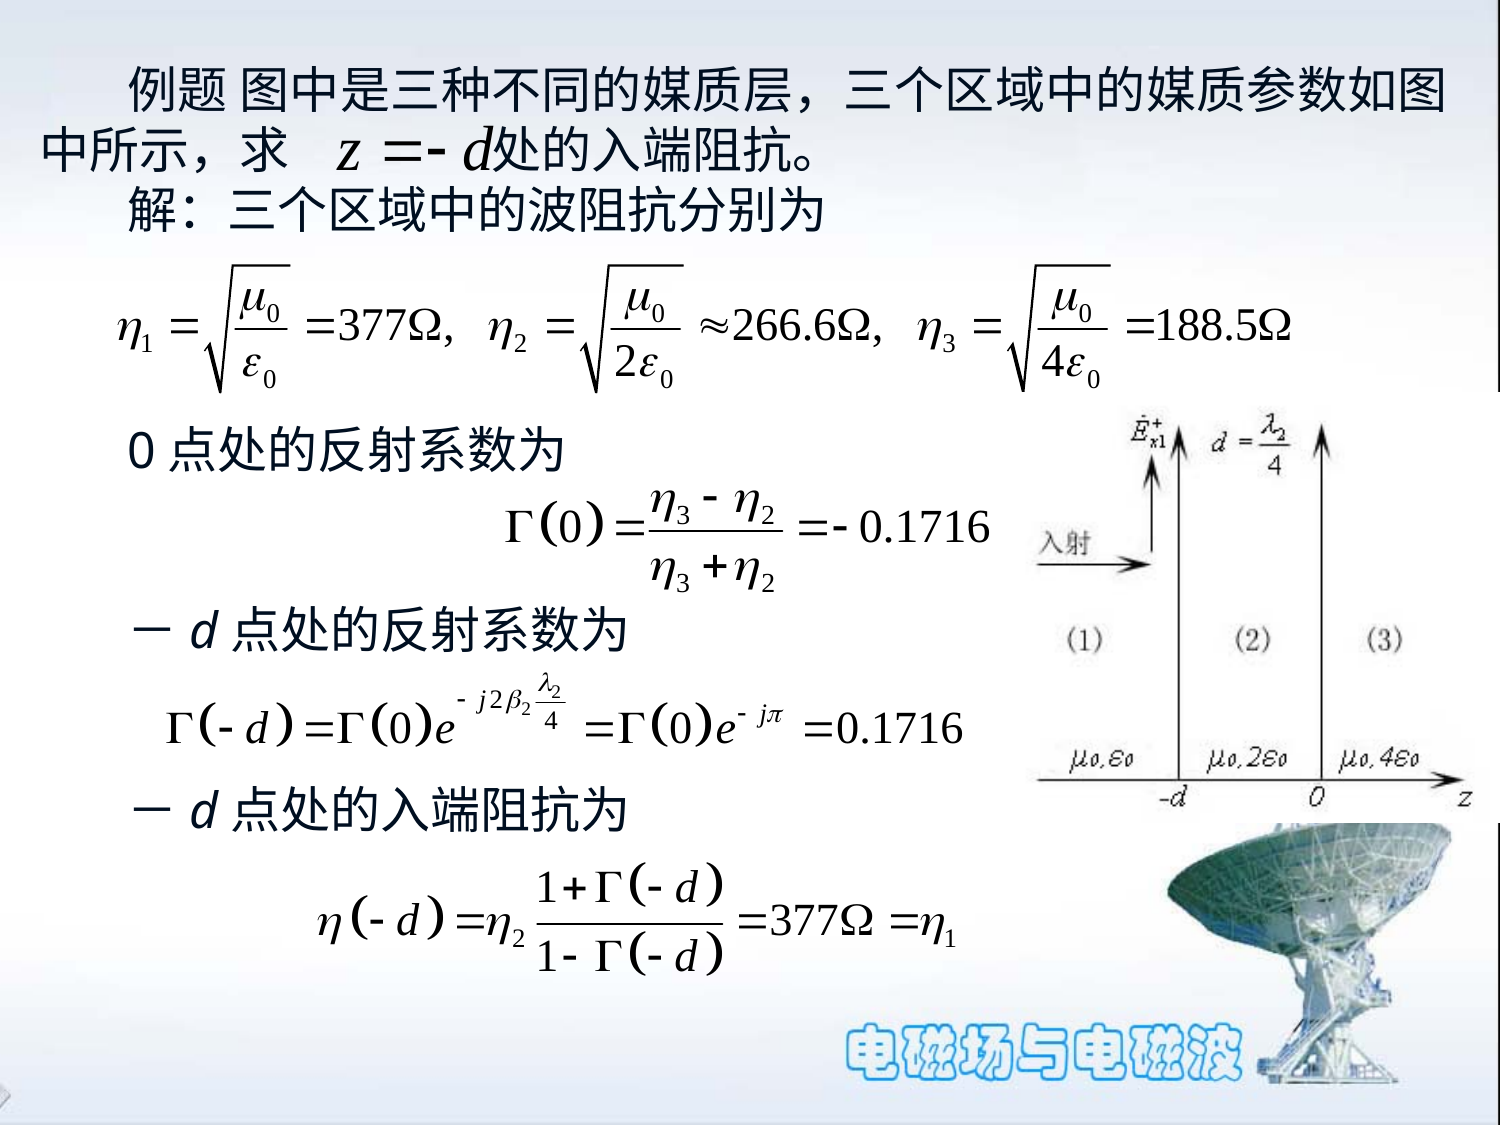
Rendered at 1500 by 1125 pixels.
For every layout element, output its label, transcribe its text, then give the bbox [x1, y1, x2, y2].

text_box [497, 467, 999, 603]
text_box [112, 254, 1301, 403]
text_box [312, 854, 963, 998]
text_box 例题 图中是三种不同的媒质层，三个区域中的媒质参数如图中所示，求 处的入端阻抗。 解：三个区域中的波阻抗分别为 0点处的反射系数为 －d点处的反射系数为 －d点处的入端阻抗为 [24, 50, 1463, 906]
picture [0, 0, 1500, 1125]
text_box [159, 662, 973, 771]
